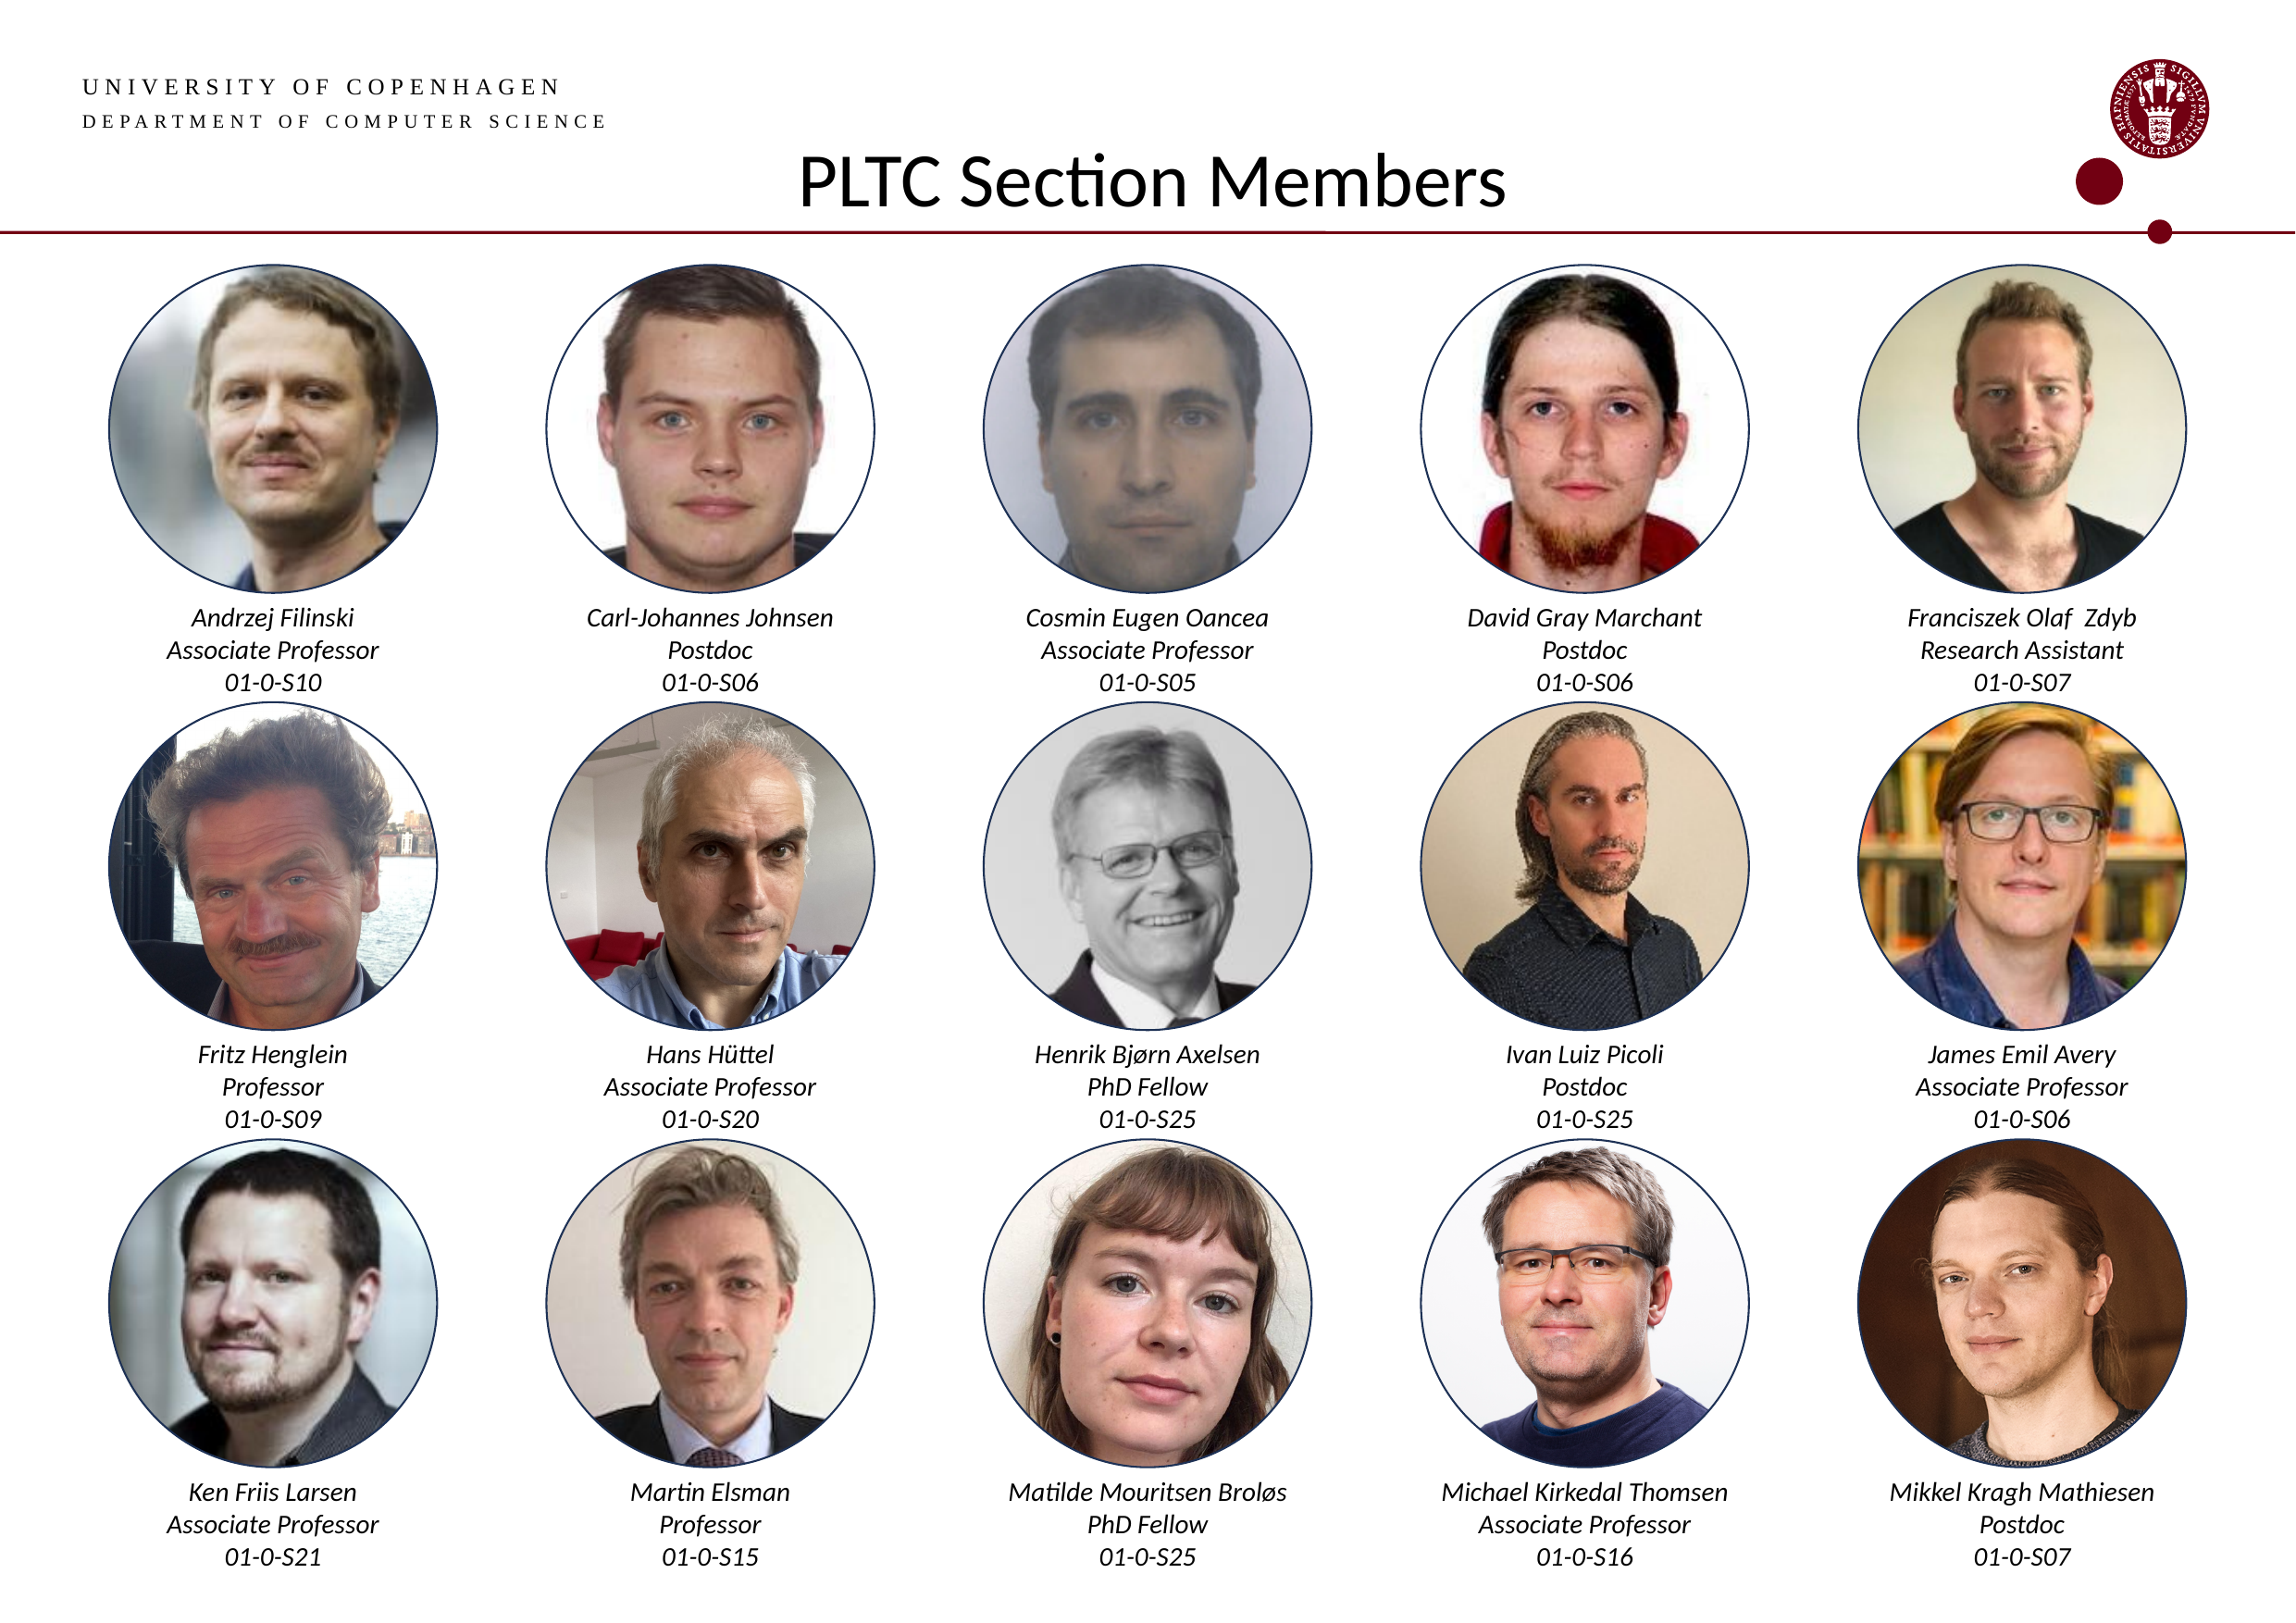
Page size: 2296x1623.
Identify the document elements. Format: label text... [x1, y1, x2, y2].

text_box Cosmin Eugen Oancea Associate Professor 01-0-S05 [983, 592, 1312, 704]
text_box [107, 704, 439, 1030]
text_box Ken Friis Larsen Associate Professor 01-0-S21 [108, 1467, 438, 1579]
text_box [1420, 700, 1750, 1030]
text_box PLTC Section Members [764, 122, 1542, 229]
text_box [545, 704, 875, 1030]
text_box [107, 264, 439, 592]
text_box [1856, 264, 2188, 592]
text_box Franciszek Olaf Zdyb Research Assistant 01-0-S07 [1857, 592, 2187, 704]
text_box [107, 1141, 439, 1467]
text_box [982, 1141, 1313, 1467]
text_box James Emil Avery Associate Professor 01-0-S06 [1857, 1030, 2187, 1141]
text_box Fritz Henglein Professor 01-0-S09 [108, 1030, 438, 1141]
text_box [1420, 1138, 1750, 1467]
text_box University of copenhagen Department of computer science [81, 66, 1044, 183]
text_box [982, 704, 1313, 1030]
text_box [545, 264, 875, 592]
text_box Hans Hüttel Associate Professor 01-0-S20 [546, 1030, 875, 1141]
text_box [1856, 704, 2188, 1030]
text_box [1420, 264, 1750, 592]
text_box David Gray Marchant Postdoc 01-0-S06 [1421, 592, 1749, 704]
text_box Henrik Bjørn Axelsen PhD Fellow 01-0-S25 [983, 1030, 1312, 1141]
text_box Andrzej Filinski Associate Professor 01-0-S10 [108, 592, 438, 704]
text_box Martin Elsman Professor 01-0-S15 [546, 1467, 875, 1579]
text_box [982, 264, 1313, 592]
text_box Mikkel Kragh Mathiesen Postdoc 01-0-S07 [1857, 1467, 2187, 1579]
text_box Michael Kirkedal Thomsen Associate Professor 01-0-S16 [1421, 1467, 1749, 1579]
text_box [1856, 1141, 2188, 1467]
text_box Carl-Johannes Johnsen Postdoc 01-0-S06 [546, 592, 875, 704]
text_box Matilde Mouritsen Broløs PhD Fellow 01-0-S25 [983, 1467, 1312, 1579]
text_box [545, 1141, 875, 1467]
text_box Ivan Luiz Picoli Postdoc 01-0-S25 [1421, 1030, 1749, 1141]
